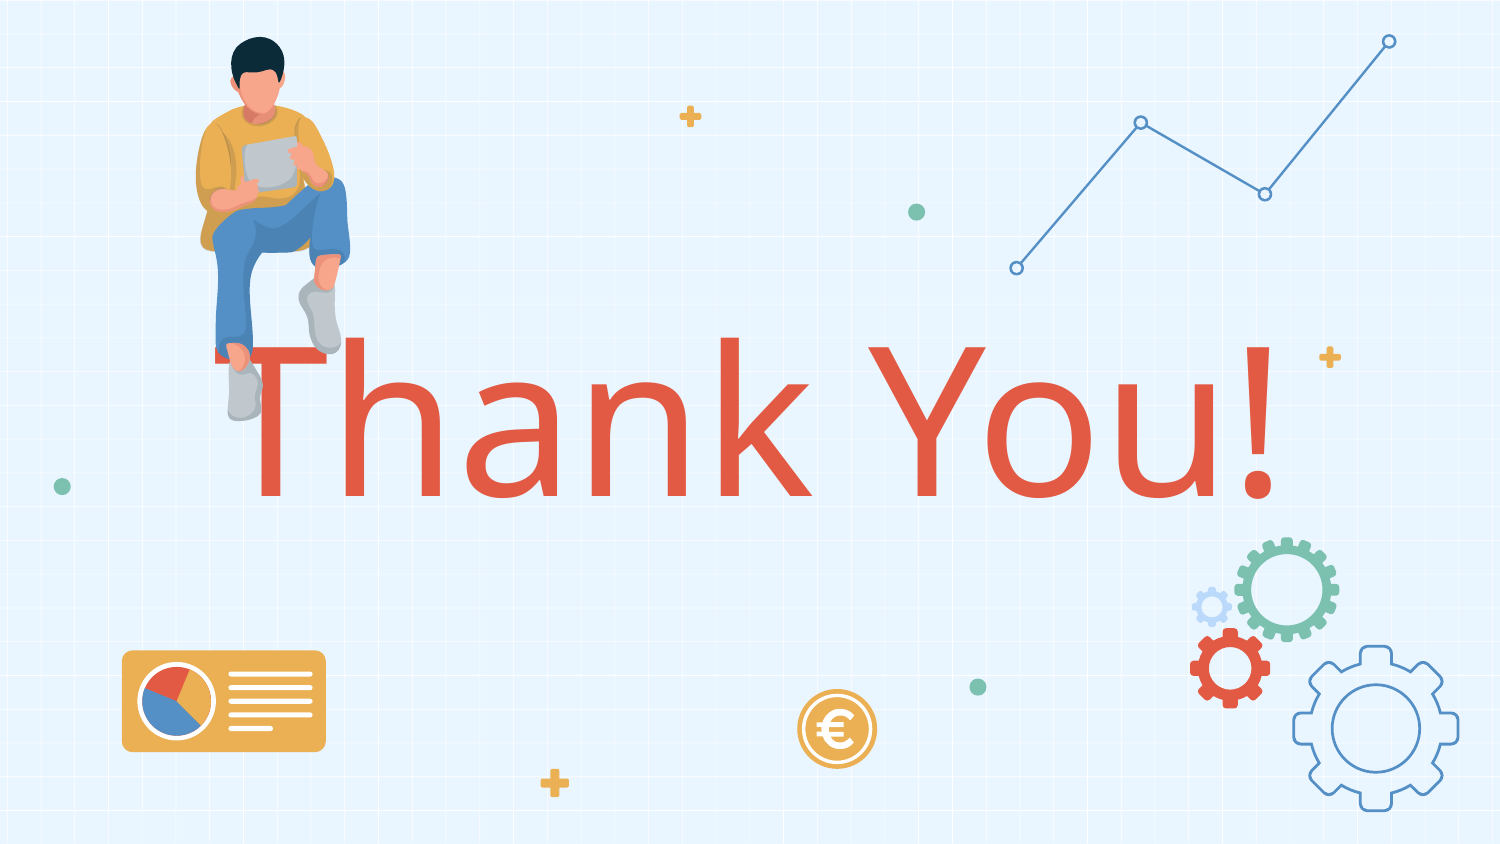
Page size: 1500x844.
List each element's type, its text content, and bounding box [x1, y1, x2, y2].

title Thank You! [114, 230, 1386, 553]
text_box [796, 688, 878, 770]
text_box [1009, 34, 1397, 276]
text_box [679, 105, 702, 128]
text_box [969, 678, 987, 696]
text_box [908, 203, 926, 221]
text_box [121, 650, 327, 753]
text_box [1319, 346, 1341, 368]
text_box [1189, 537, 1460, 813]
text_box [194, 36, 351, 422]
